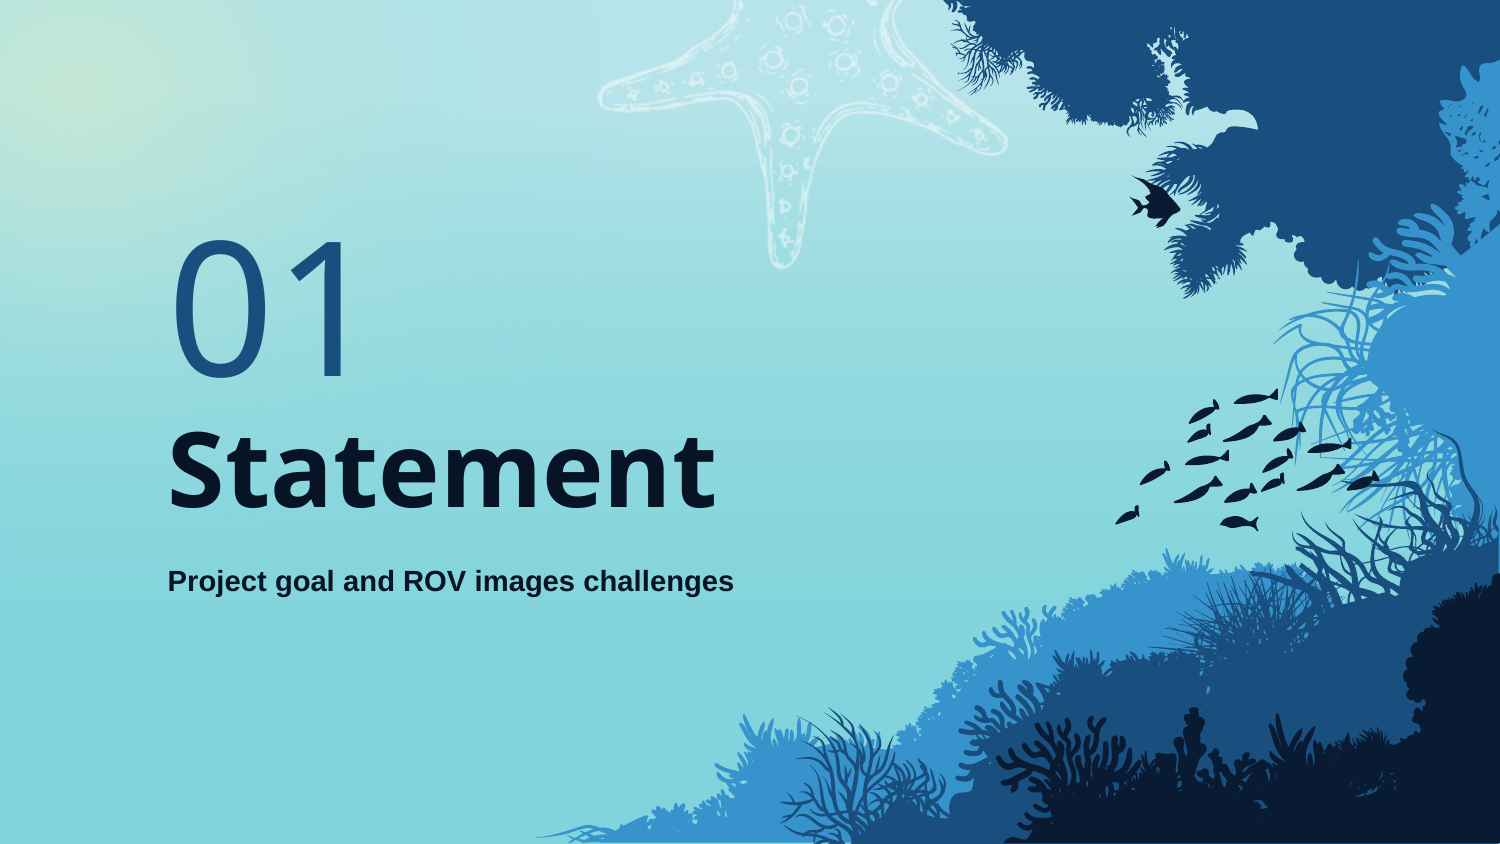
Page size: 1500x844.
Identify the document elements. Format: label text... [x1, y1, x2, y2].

picture [590, 0, 1023, 252]
subtitle Project goal and ROV images challenges [152, 547, 827, 616]
title Statement [152, 388, 827, 547]
title 01 [152, 228, 418, 430]
picture [1026, 86, 1034, 93]
